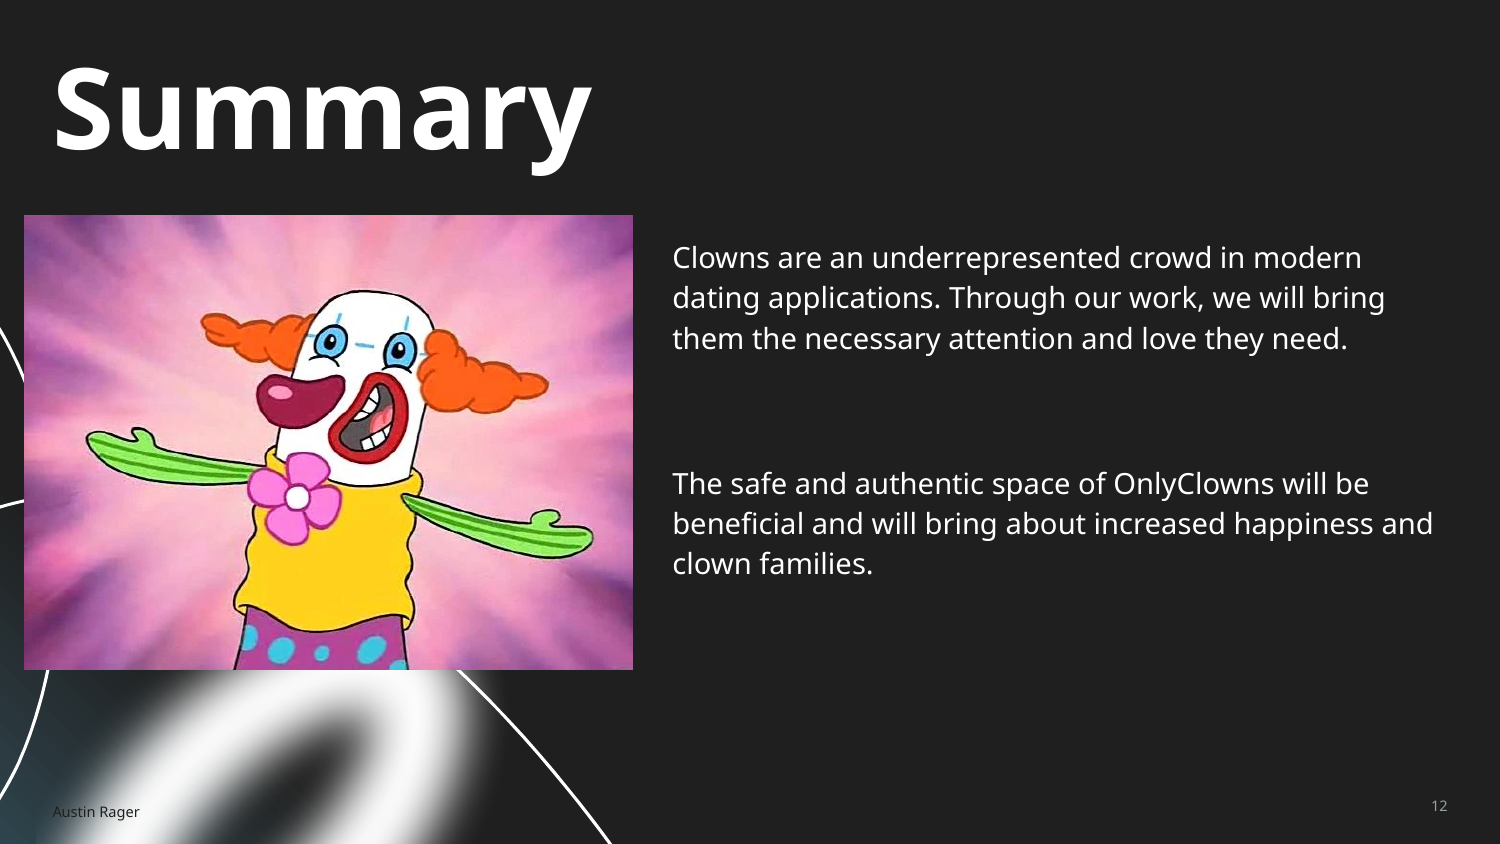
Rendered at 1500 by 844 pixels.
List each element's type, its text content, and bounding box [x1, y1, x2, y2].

list The safe and authentic space of OnlyClowns will be beneficial and will bring about increased happiness and clown families. [657, 445, 1463, 593]
picture [24, 215, 633, 844]
subtitle Austin Rager [37, 787, 221, 839]
list Clowns are an underrepresented crowd in modern dating applications. Through our work, we will bring them the necessary attention and love they need. [657, 219, 1463, 435]
title Summary [37, 37, 658, 209]
